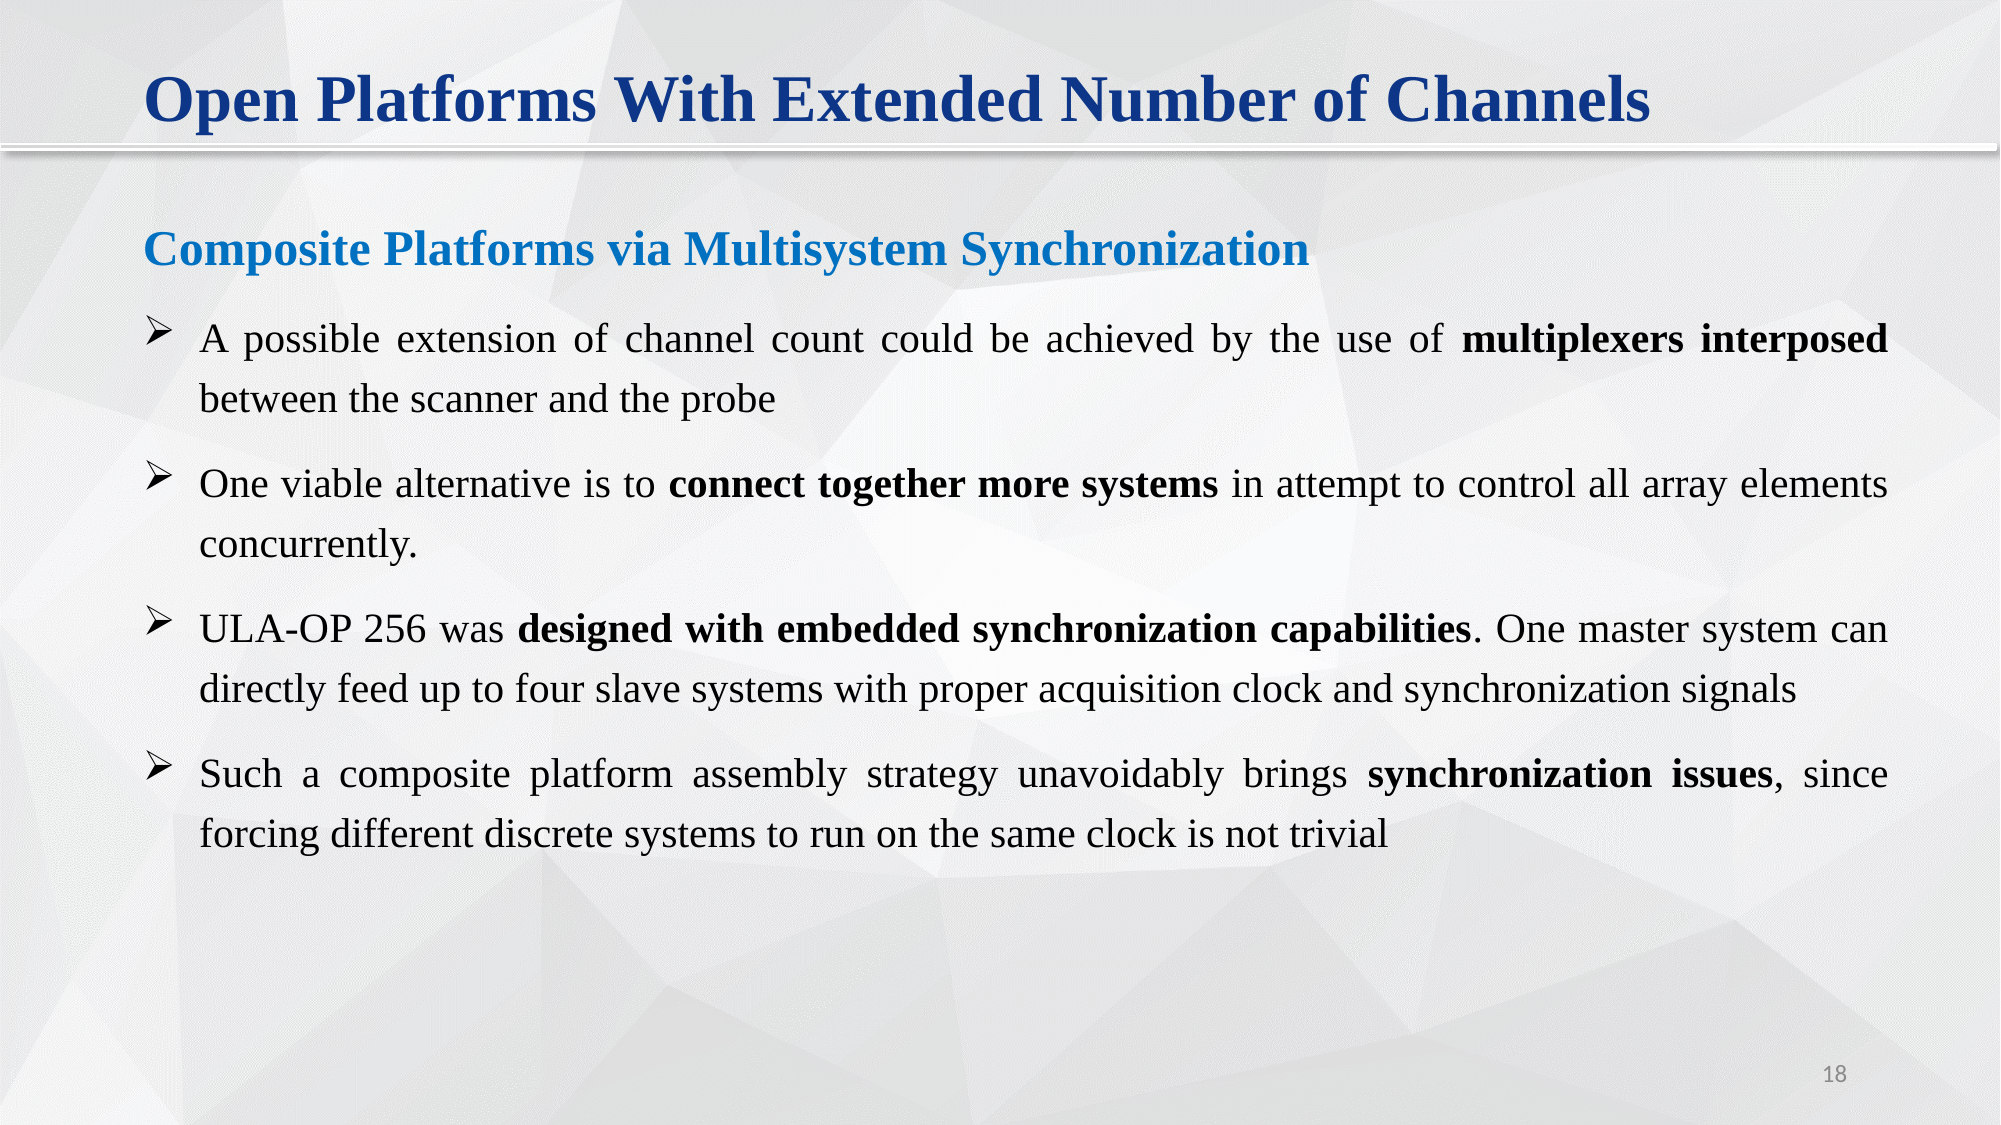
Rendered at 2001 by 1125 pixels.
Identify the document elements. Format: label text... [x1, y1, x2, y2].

text_box Composite Platforms via Multisystem Synchronization A possible extension of channel count could be achieved by the use of multiplexers interposed between the scanner and the probe One viable alternative is to connect together more systems in attempt to control all array elements concurrently. ULA-OP 256 was designed with embedded synchronization capabilities. One master system can directly feed up to four slave systems with proper acquisition clock and synchronization signals Such a composite platform assembly strategy unavoidably brings synchronization issues, since forcing different discrete systems to run on the same clock is not trivial [128, 178, 1904, 863]
slide_number 17 [1412, 1042, 1863, 1103]
text_box Open Platforms With Extended Number of Channels [129, 47, 1669, 143]
picture [0, 0, 2001, 1125]
text_box [0, 143, 1996, 150]
